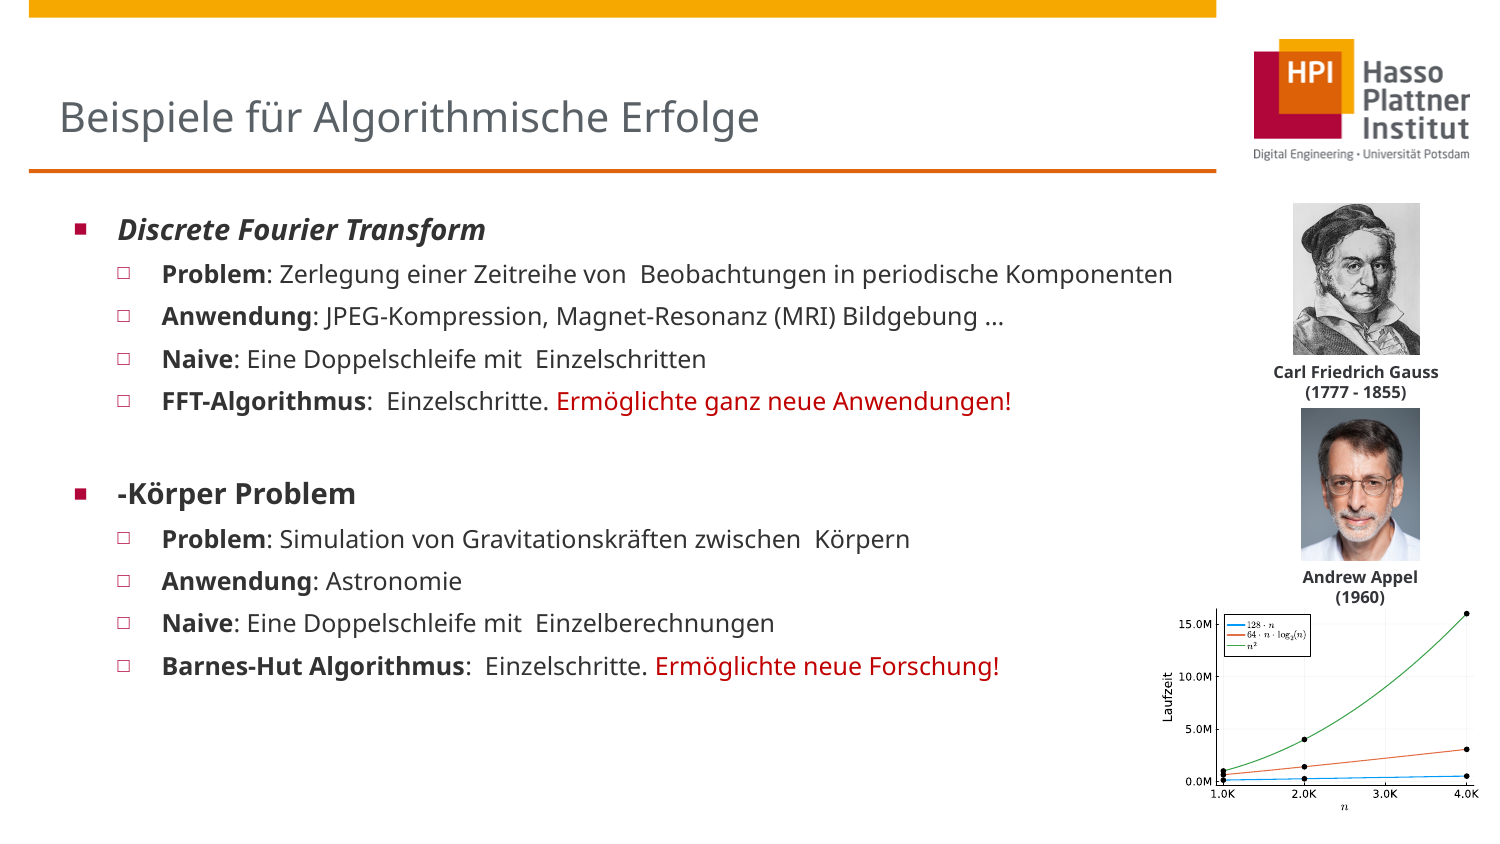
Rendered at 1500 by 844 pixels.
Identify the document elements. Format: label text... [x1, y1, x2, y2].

picture [1301, 408, 1420, 562]
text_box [1224, 614, 1311, 637]
picture [1293, 203, 1420, 356]
text_box Andrew Appel (1960) [1236, 559, 1485, 605]
picture [1254, 39, 1470, 161]
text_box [1227, 641, 1257, 650]
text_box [1220, 610, 1470, 775]
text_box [1227, 621, 1275, 629]
text_box Carl Friedrich Gauss (1777 - 1855) [1232, 354, 1481, 410]
title Beispiele für Algorithmische Erfolge [58, 17, 1187, 170]
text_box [1161, 602, 1481, 816]
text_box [1227, 629, 1306, 641]
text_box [1254, 639, 1311, 657]
